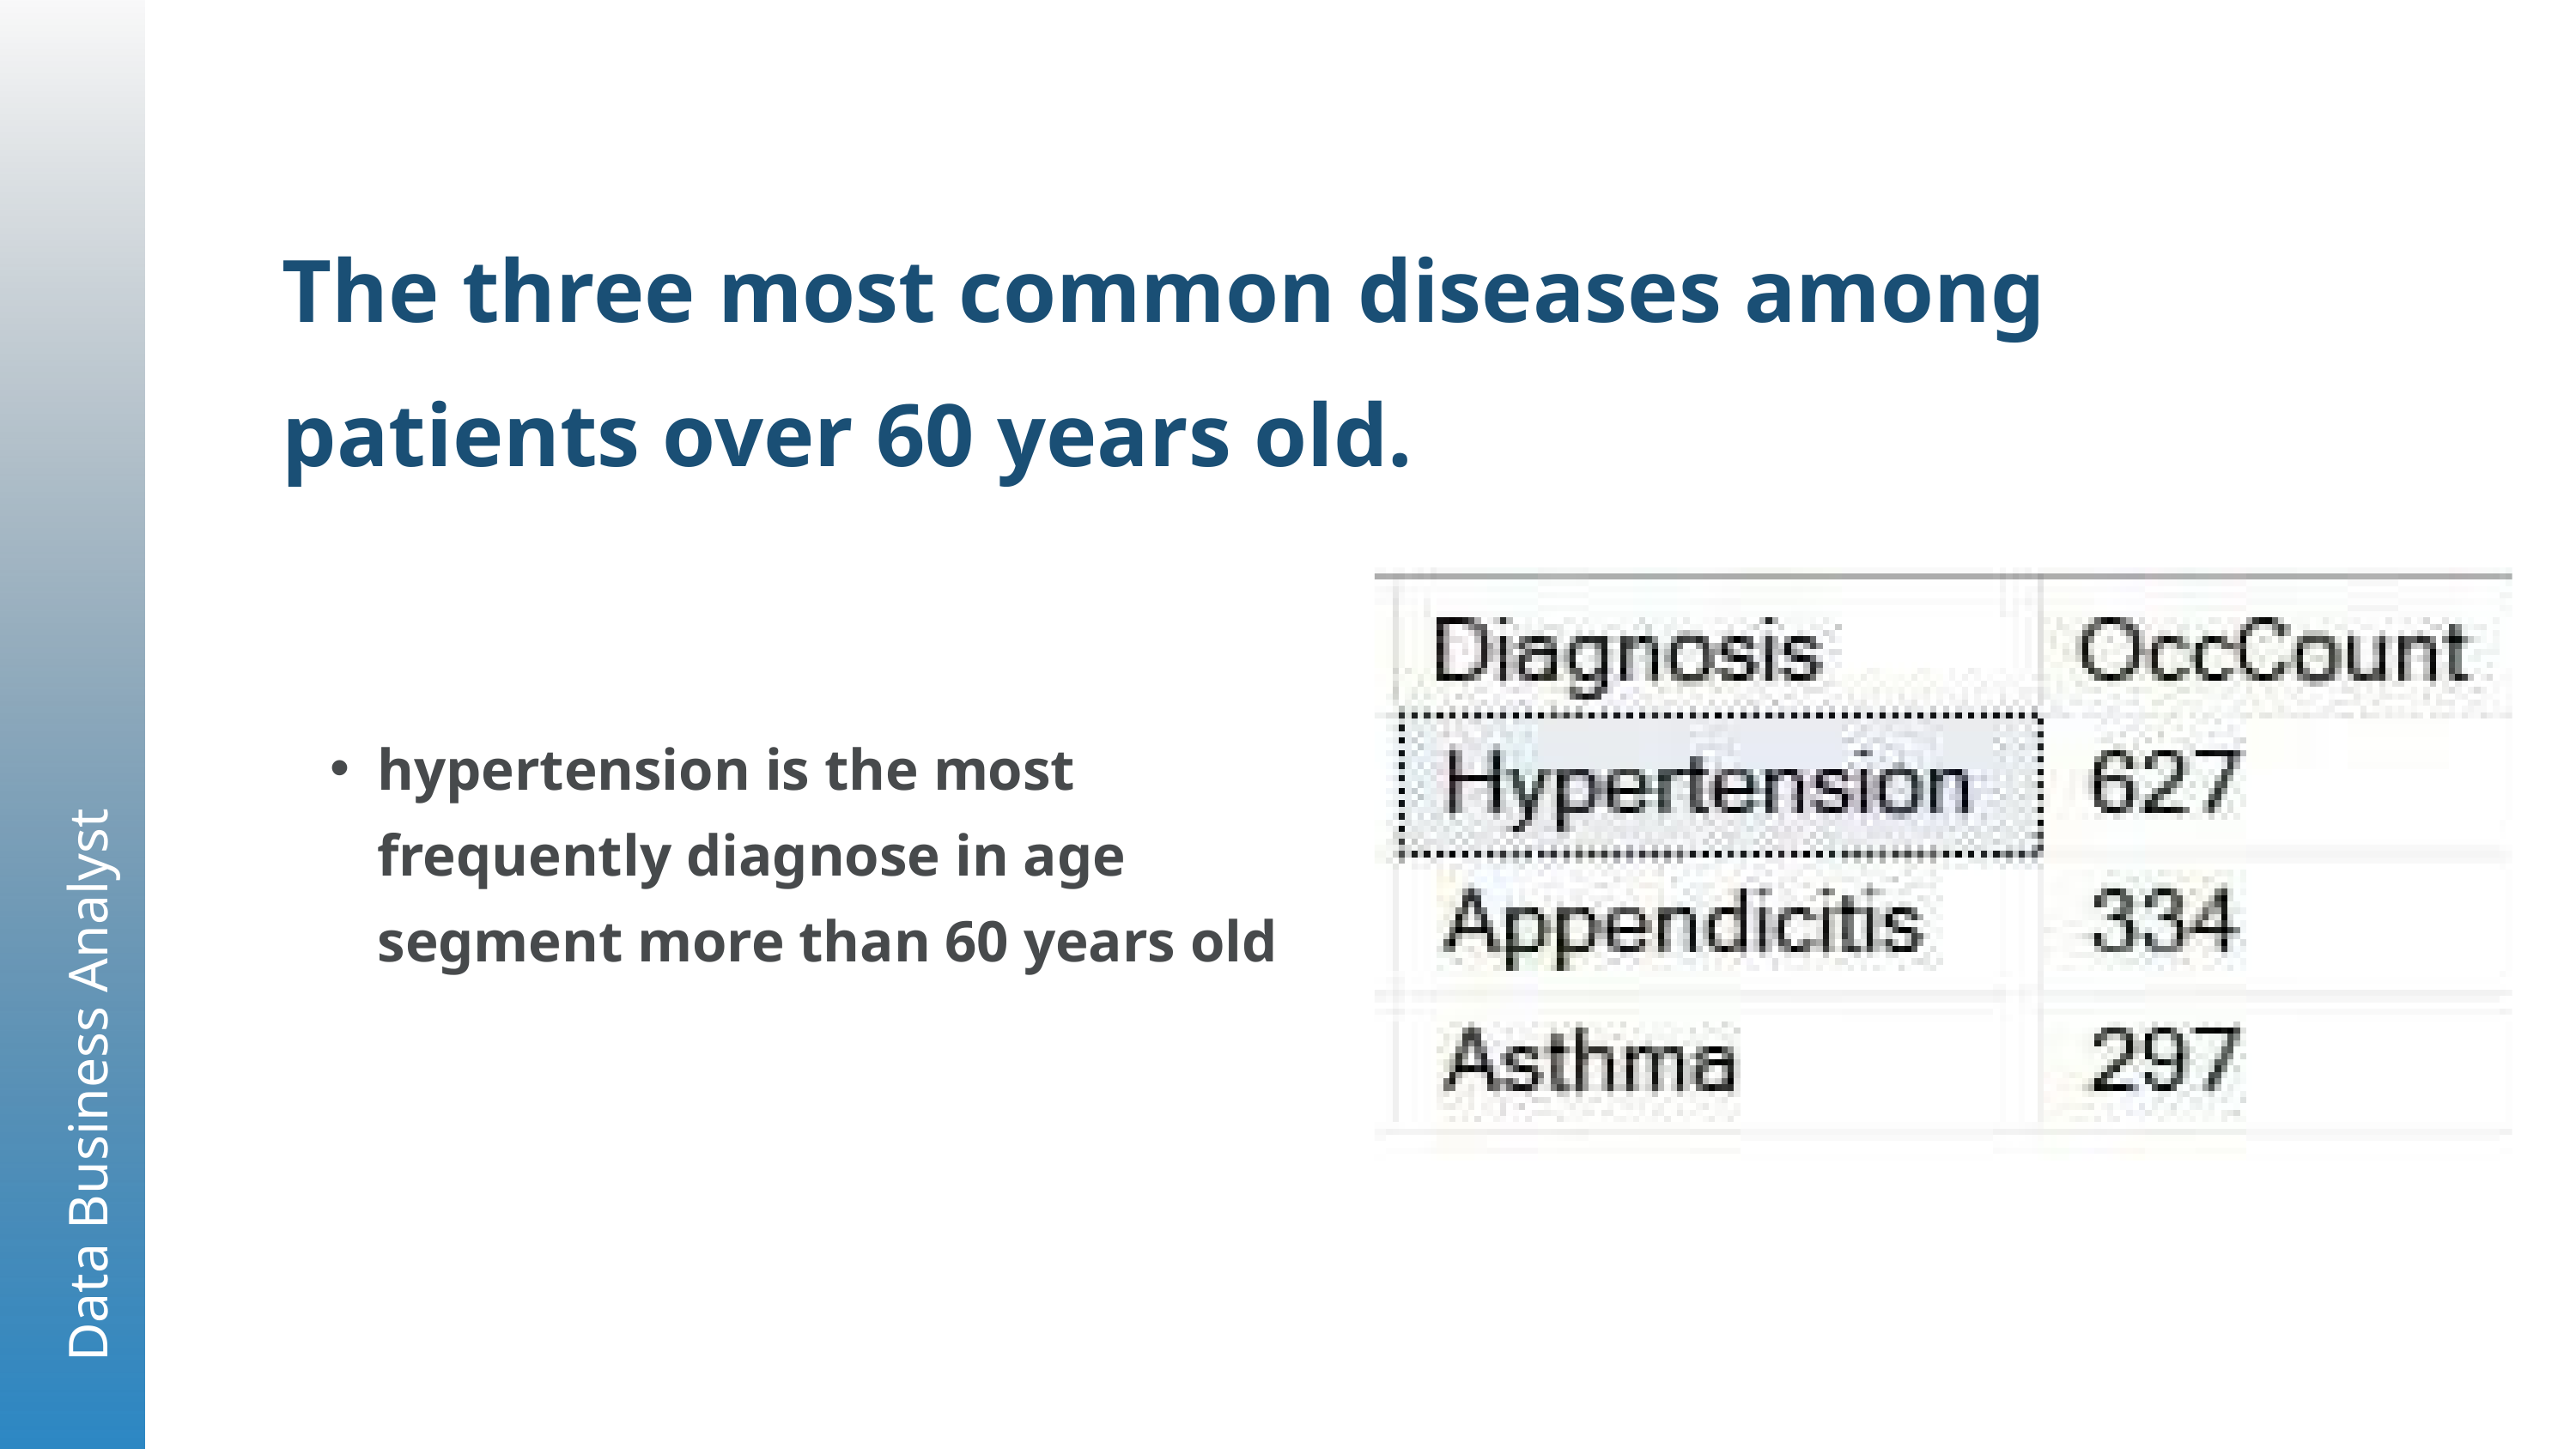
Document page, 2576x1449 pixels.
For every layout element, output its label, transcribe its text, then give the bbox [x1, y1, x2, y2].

text_box The three most common diseases among patients over 60 years old. [282, 194, 2312, 484]
text_box [1374, 567, 2512, 1161]
text_box hypertension is the most frequently diagnose in age segment more than 60 years old [282, 714, 1375, 973]
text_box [0, 0, 145, 1449]
